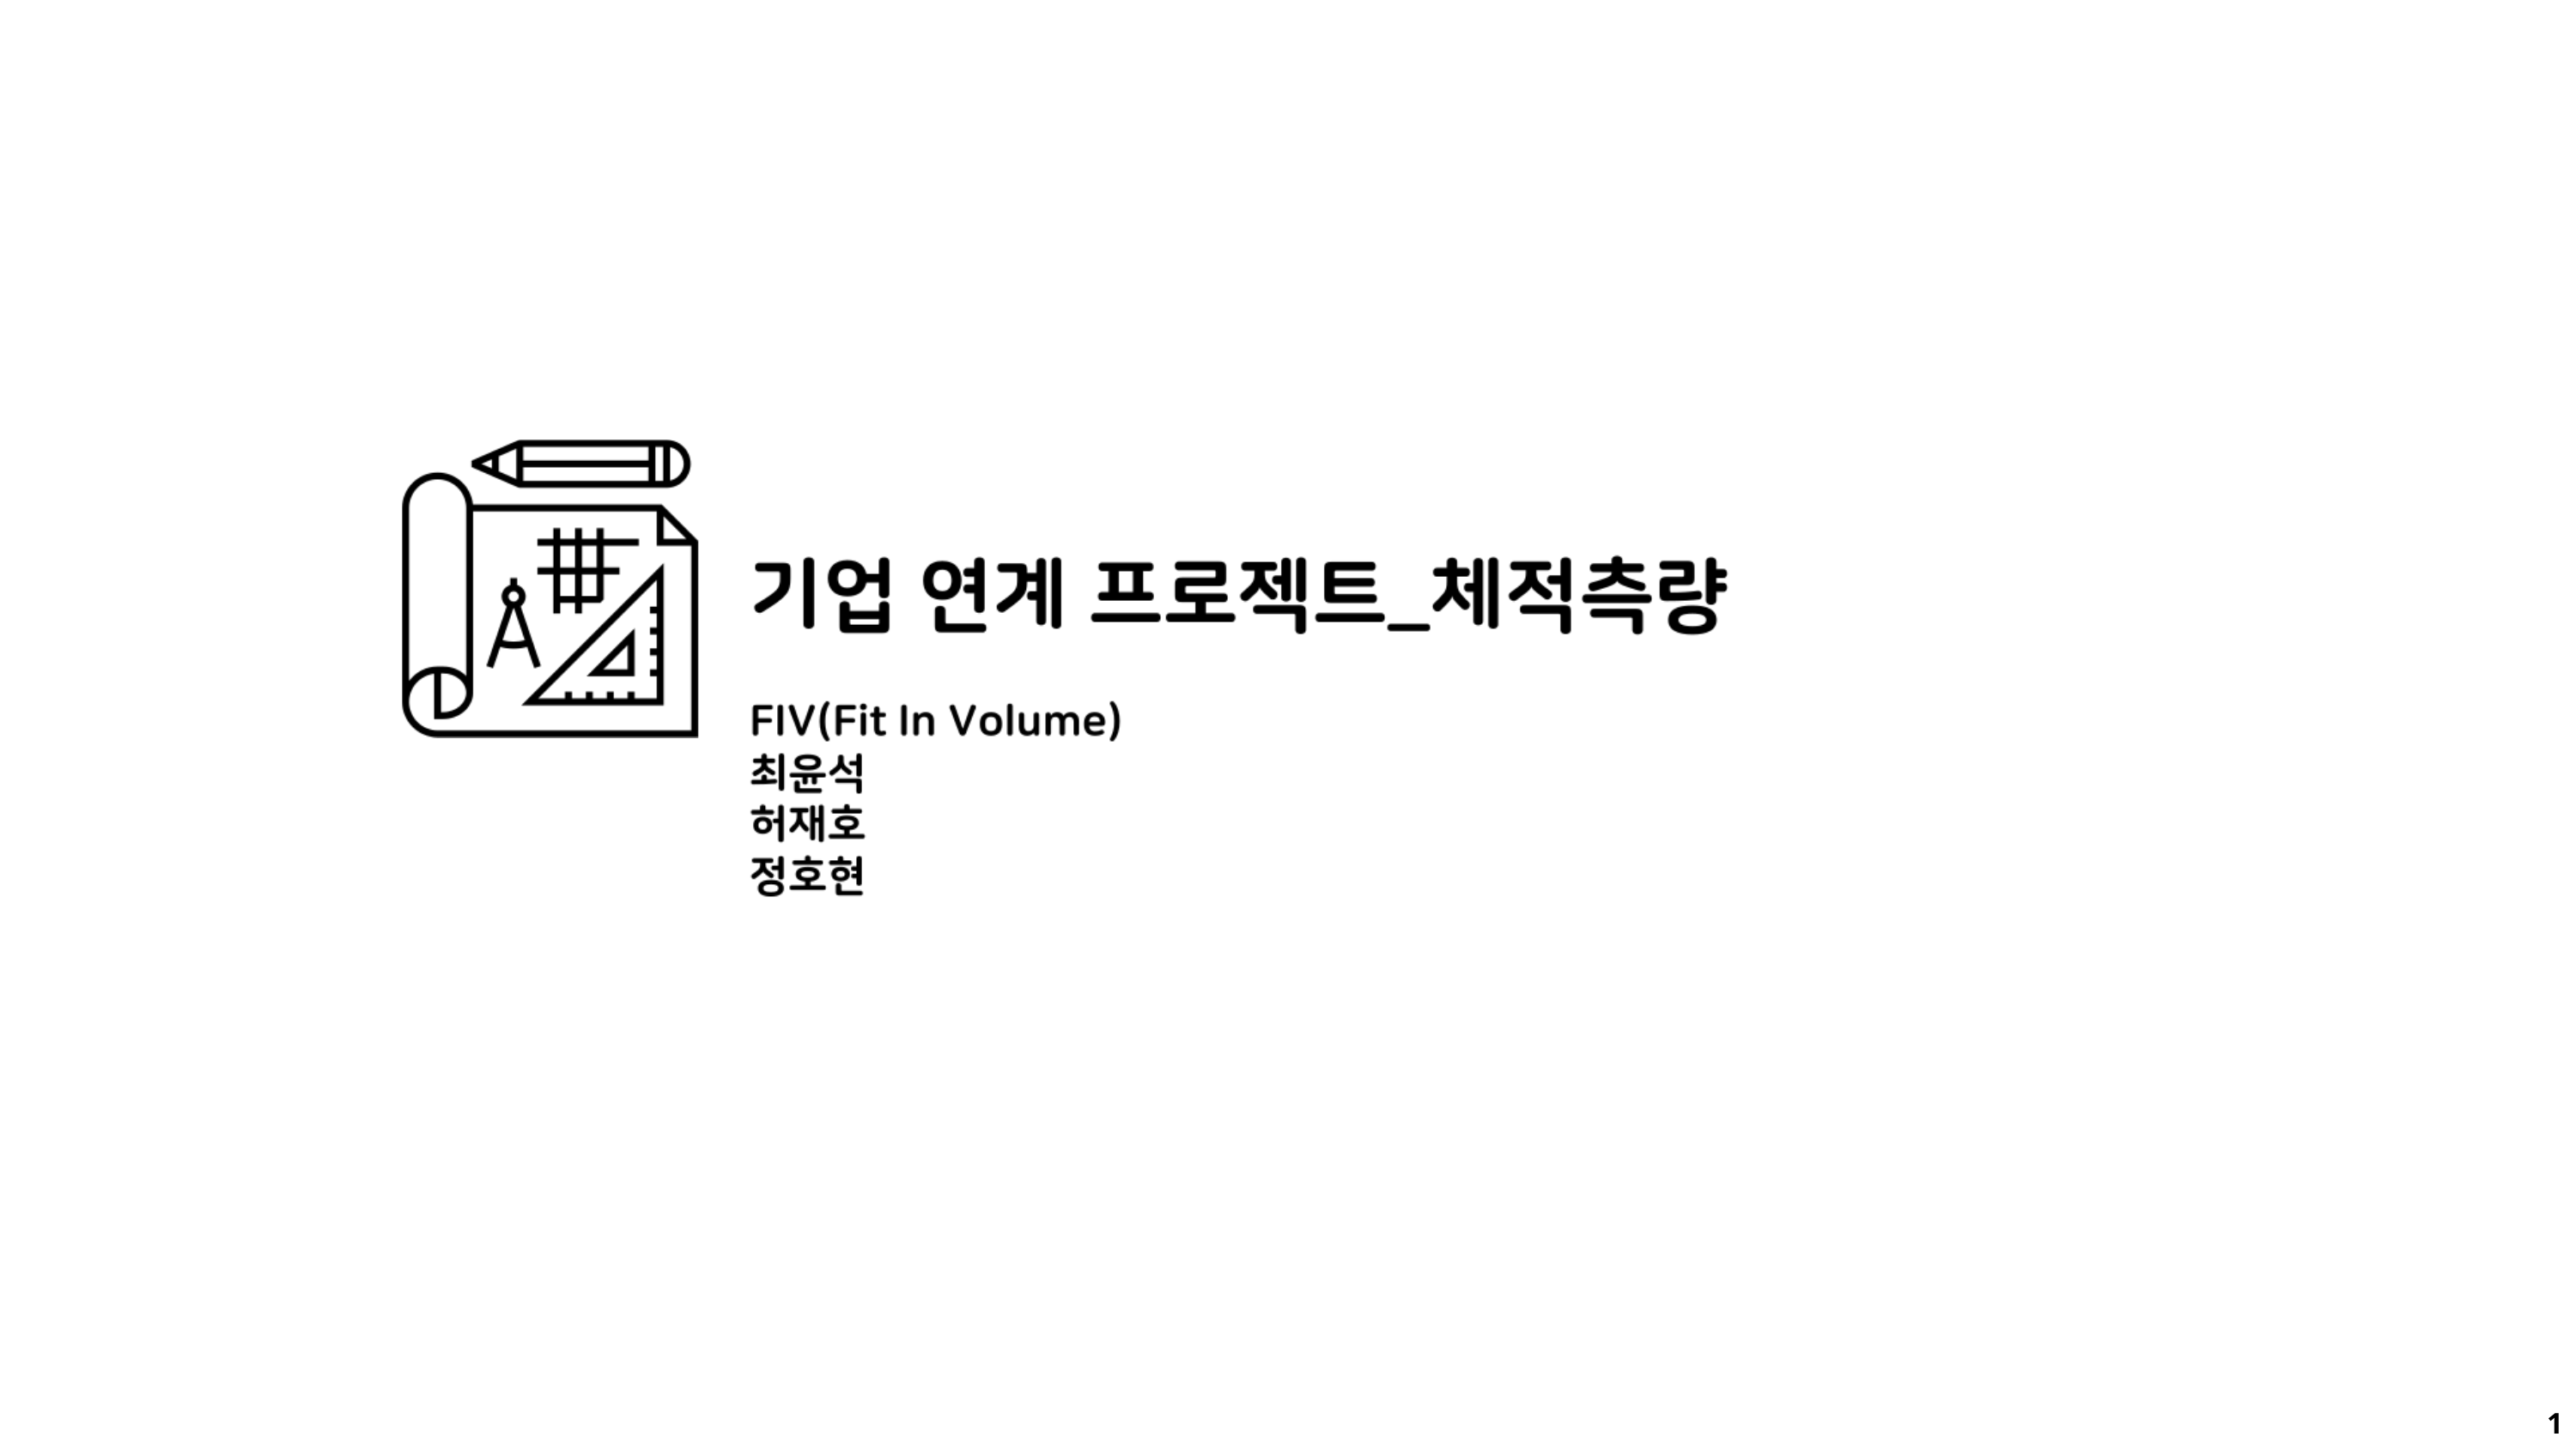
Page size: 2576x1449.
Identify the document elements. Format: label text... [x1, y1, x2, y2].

picture [401, 439, 701, 738]
picture [742, 687, 1138, 918]
picture [736, 528, 1765, 673]
text_box 1 [2346, 1391, 2576, 1449]
